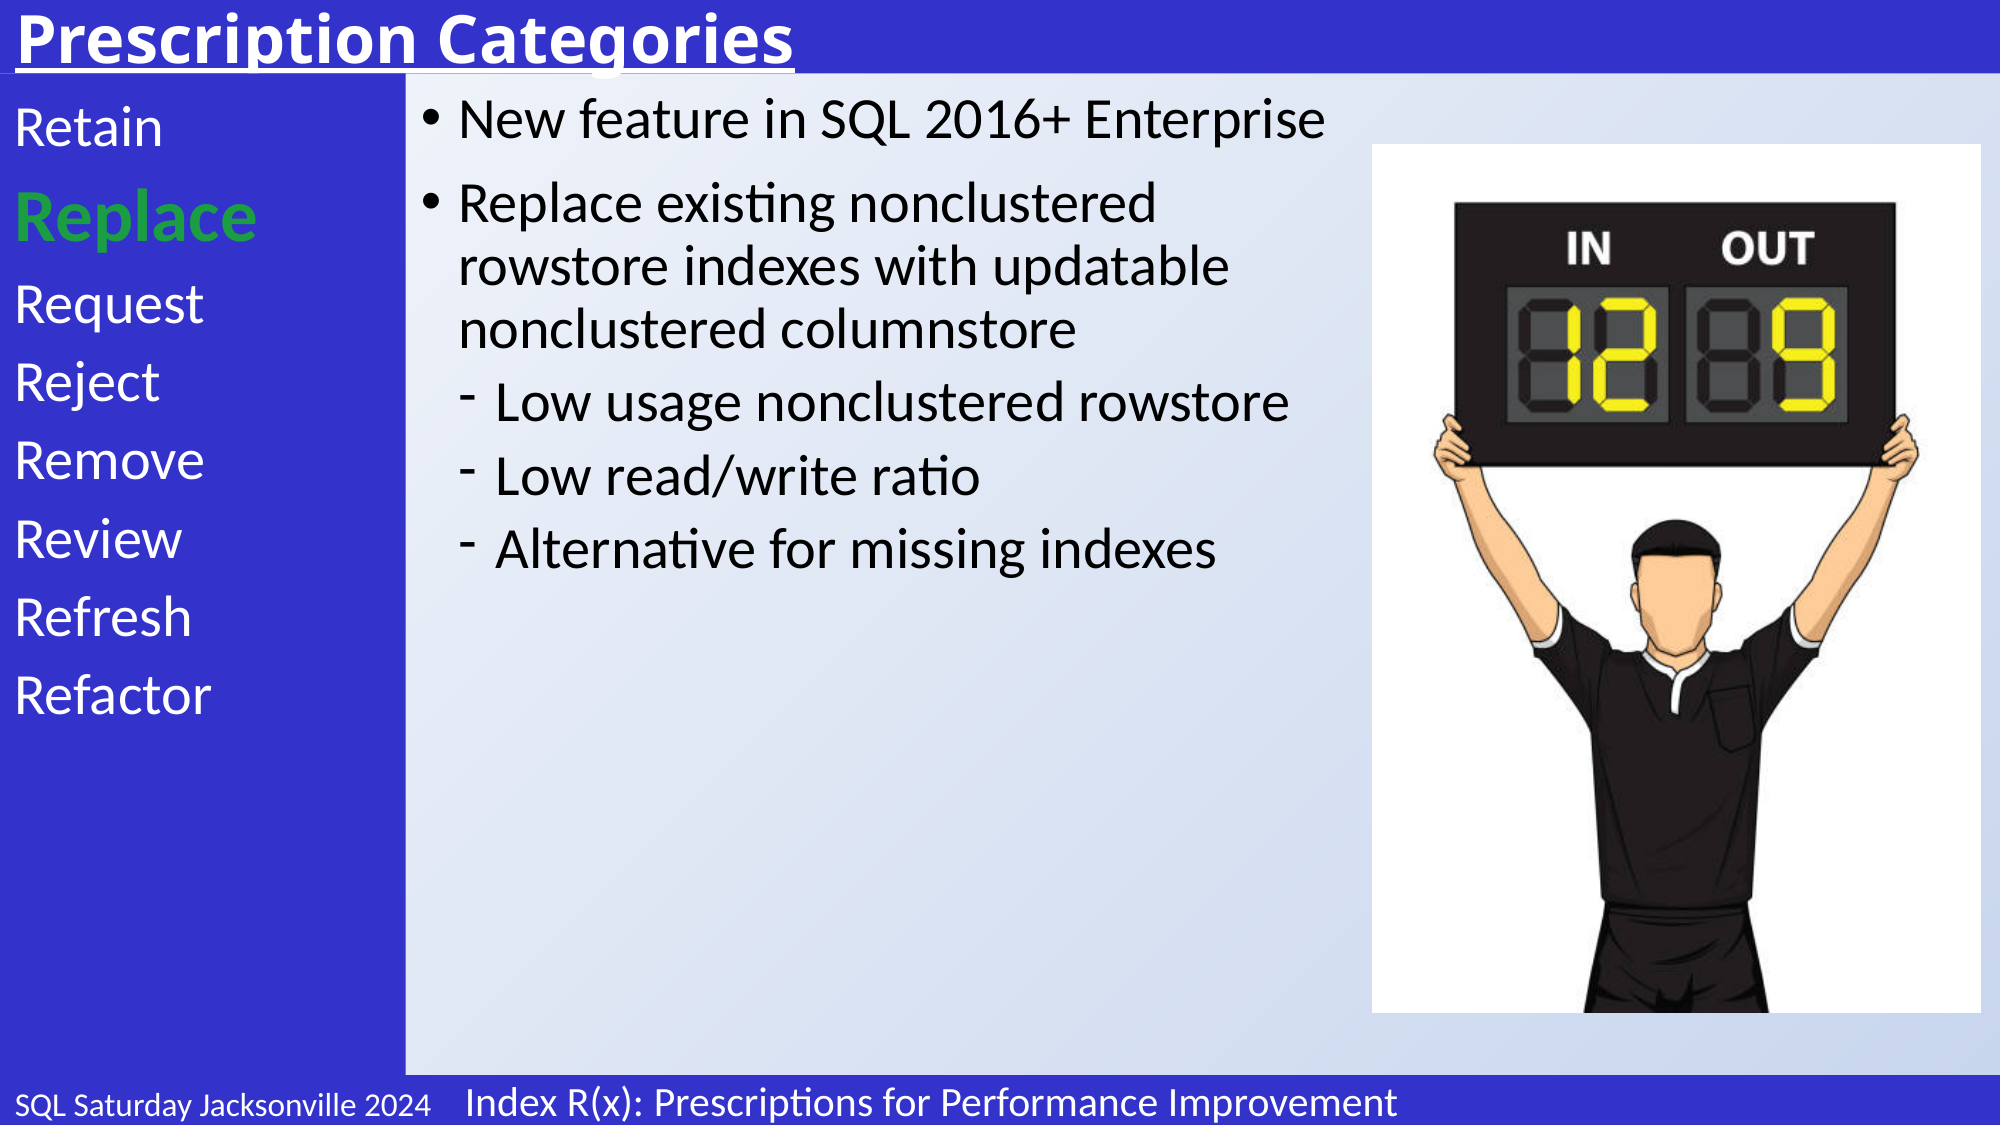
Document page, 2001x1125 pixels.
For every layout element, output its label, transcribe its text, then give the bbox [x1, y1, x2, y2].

list New feature in SQL 2016+ Enterprise Replace existing nonclustered rowstore indexes with updatable nonclustered columnstore Low usage nonclustered rowstore Low read/write ratio Alternative for missing indexes [406, 73, 2000, 1077]
title Prescription Categories [0, 0, 2000, 73]
picture [1371, 144, 1981, 1013]
list Retain Replace Request Reject Remove Review Refresh Refactor [0, 73, 406, 1075]
